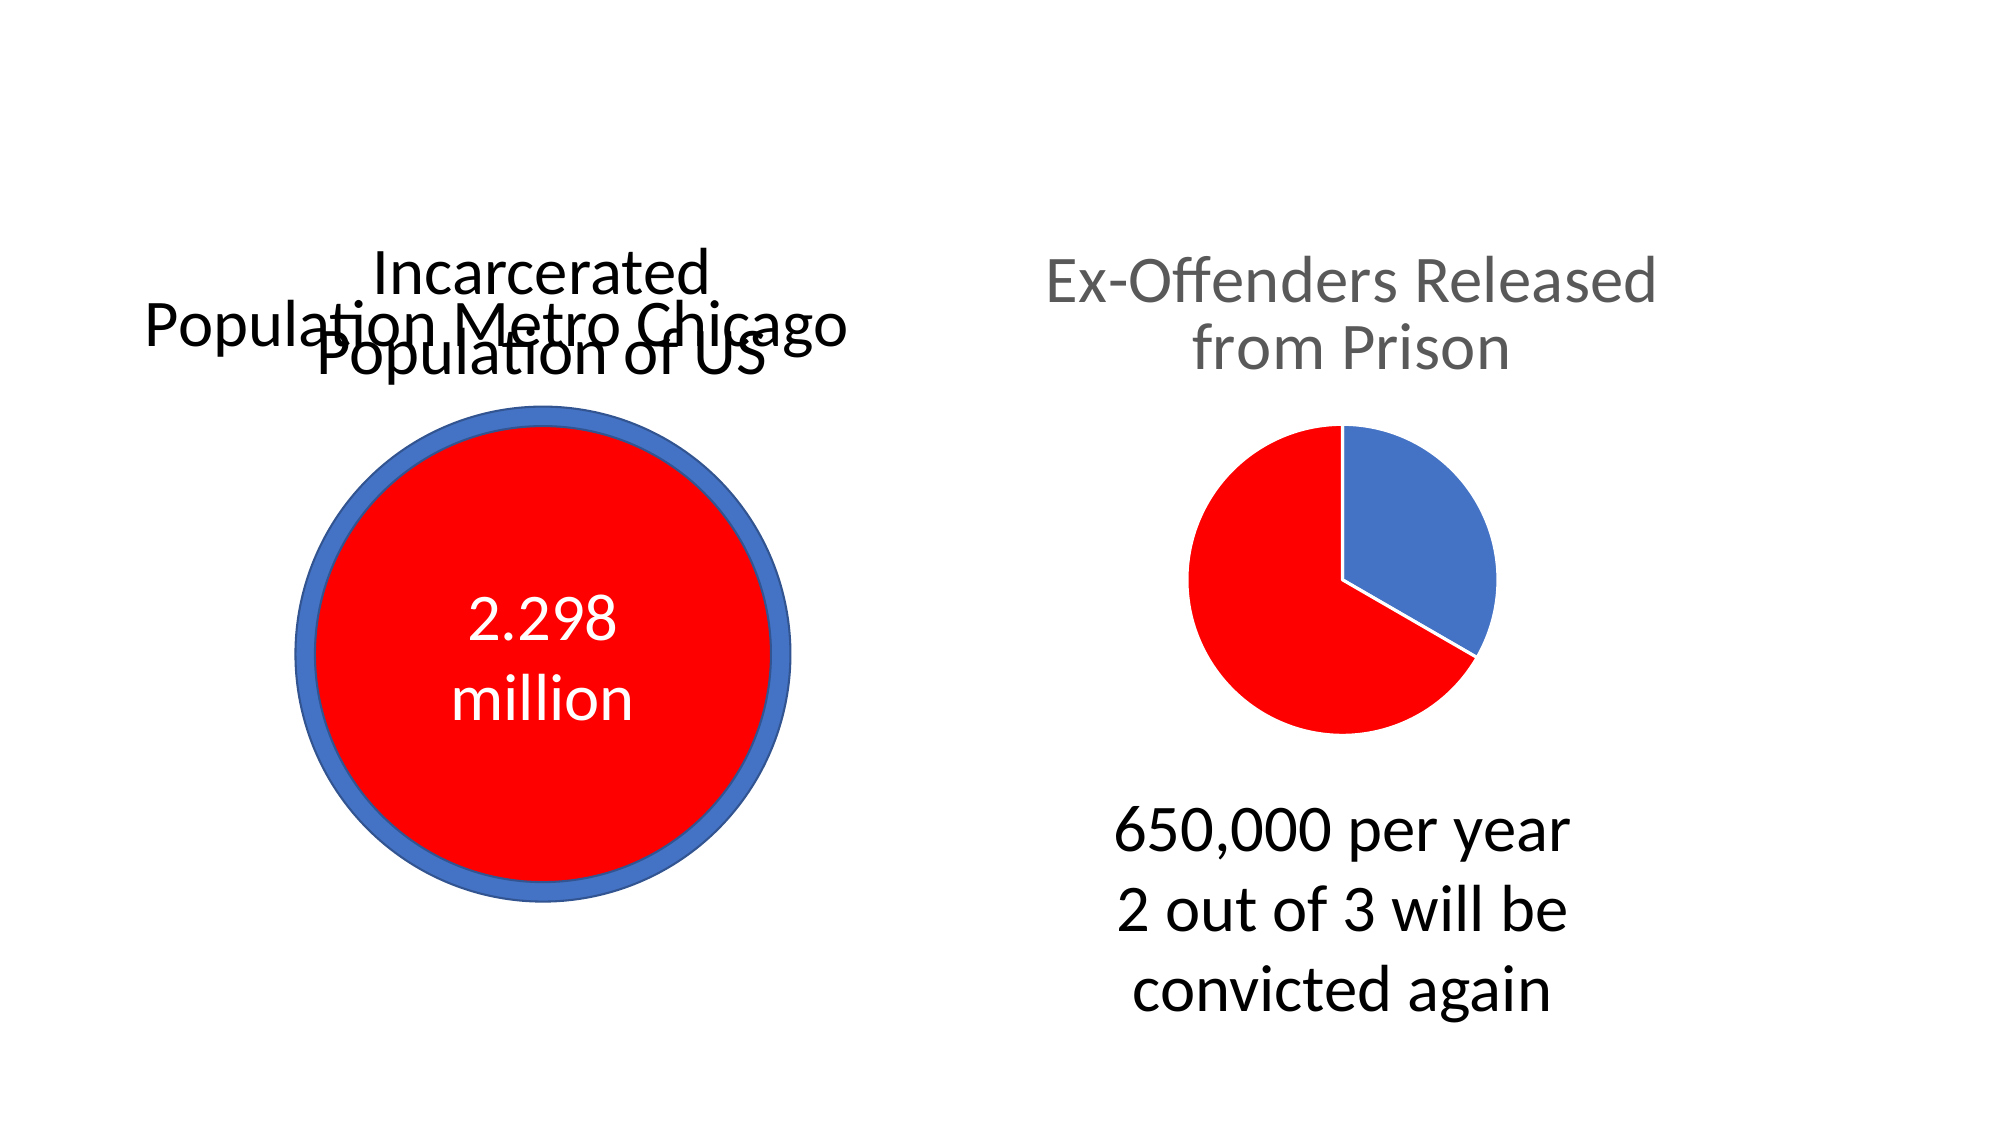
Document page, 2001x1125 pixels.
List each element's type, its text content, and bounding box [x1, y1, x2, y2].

text_box Incarcerated Population of US [127, 220, 919, 396]
chart [919, 123, 1766, 826]
text_box 2.720 million [294, 405, 792, 903]
text_box 2.298 million [313, 425, 772, 884]
text_box Population Metro Chicago [120, 272, 889, 368]
text_box 650,000 per year 2 out of 3 will be convicted again [1048, 826, 1637, 1032]
